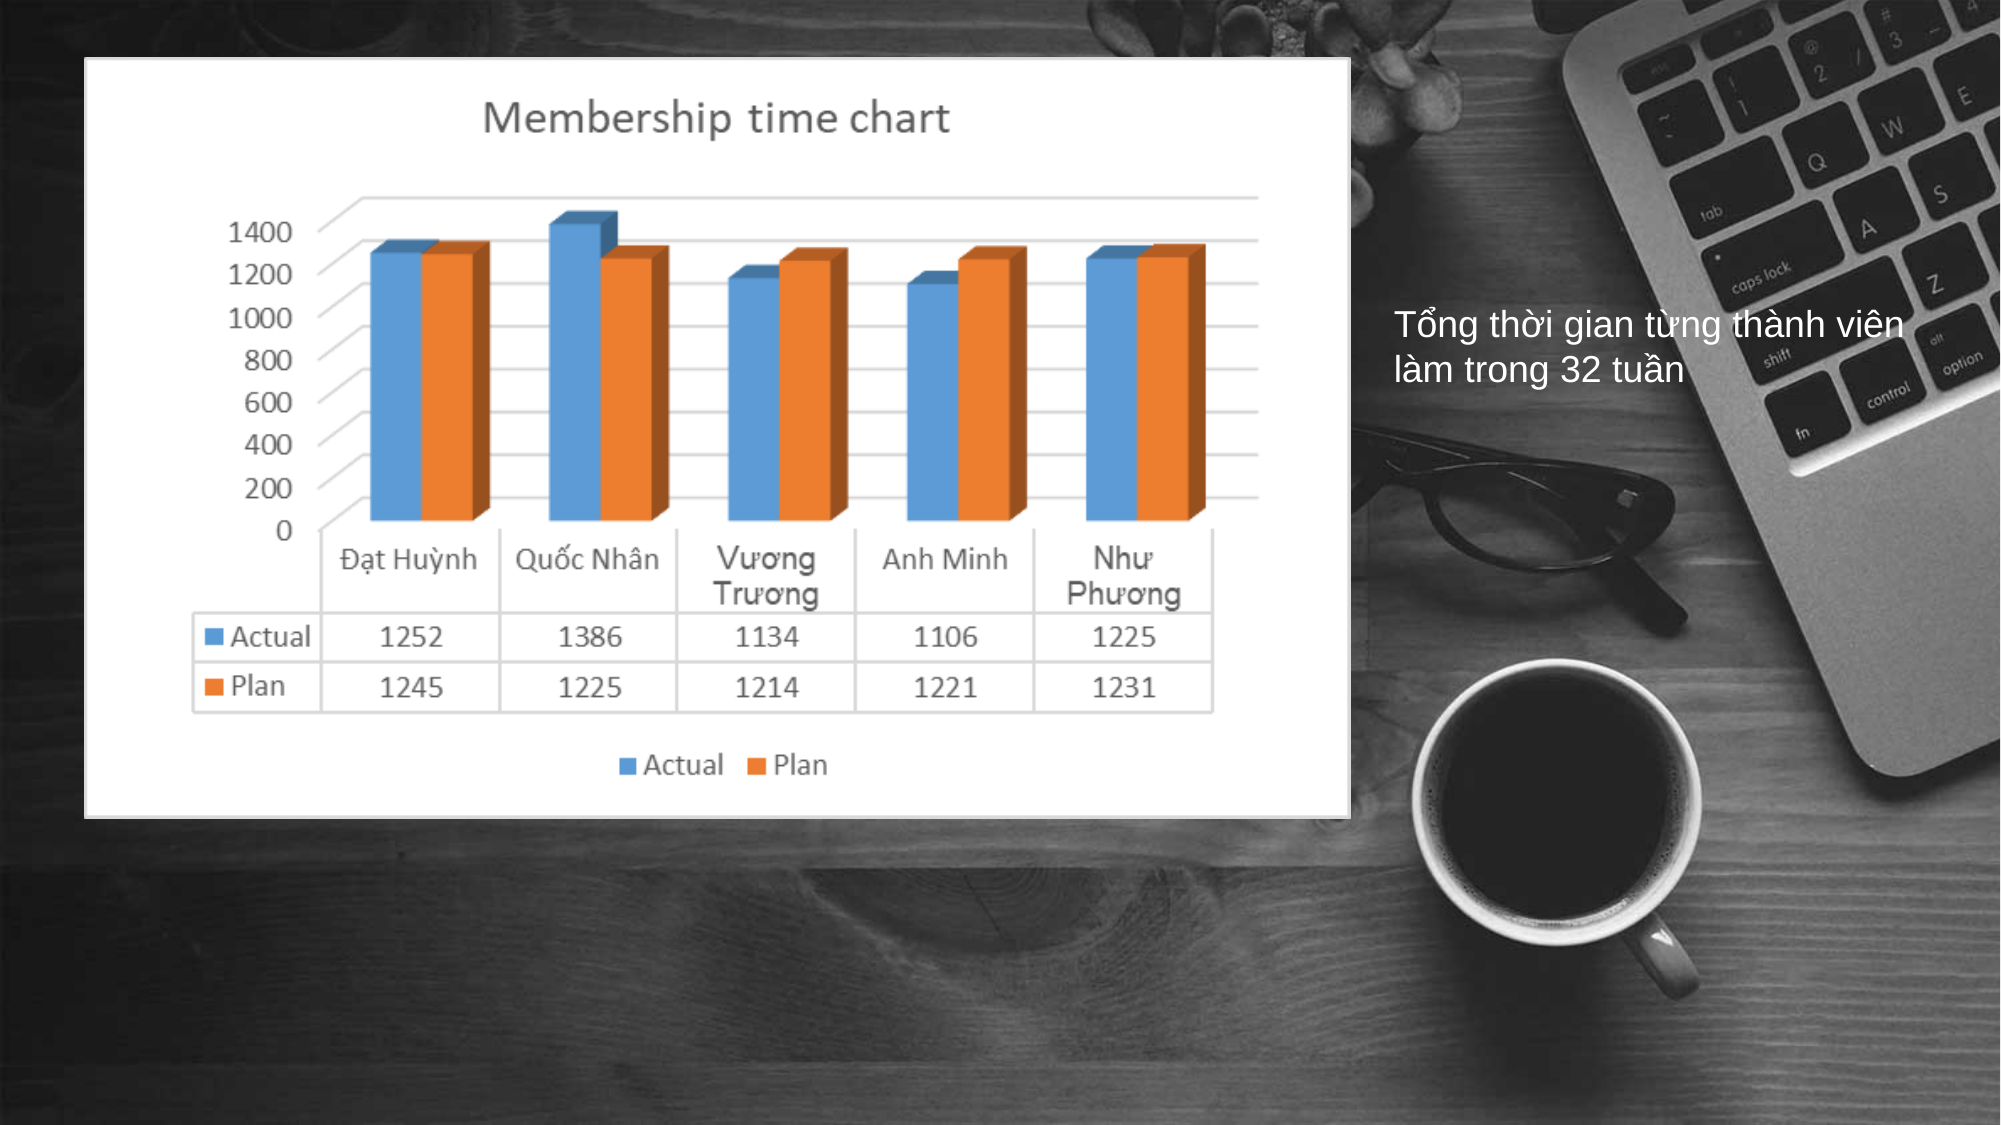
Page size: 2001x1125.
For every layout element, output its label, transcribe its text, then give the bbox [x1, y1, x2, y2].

text_box Tổng thời gian từng thành viên làm trong 32 tuần [1378, 292, 1974, 488]
picture [0, 0, 2001, 1125]
